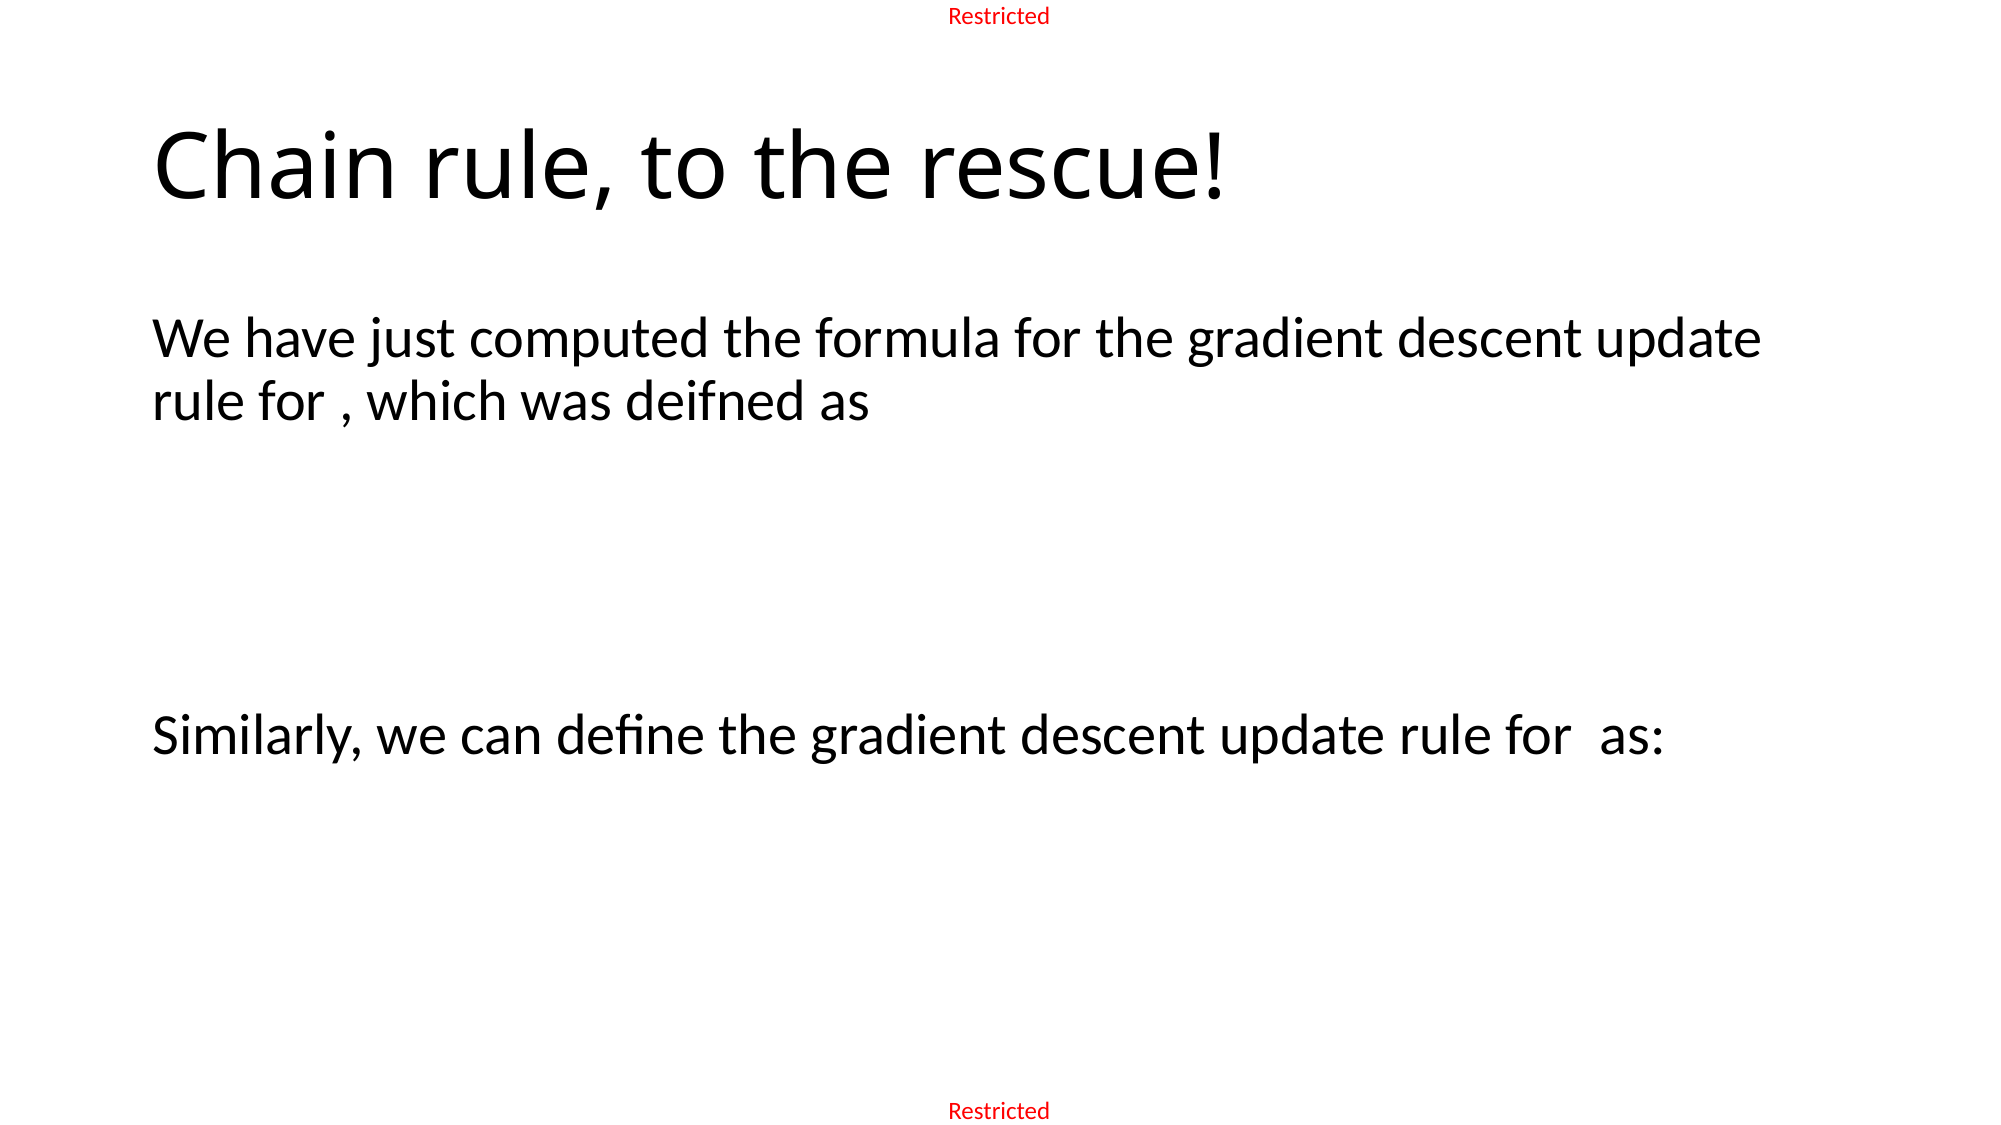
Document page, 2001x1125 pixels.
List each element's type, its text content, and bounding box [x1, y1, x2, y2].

title Chain rule, to the rescue! [137, 59, 1863, 278]
